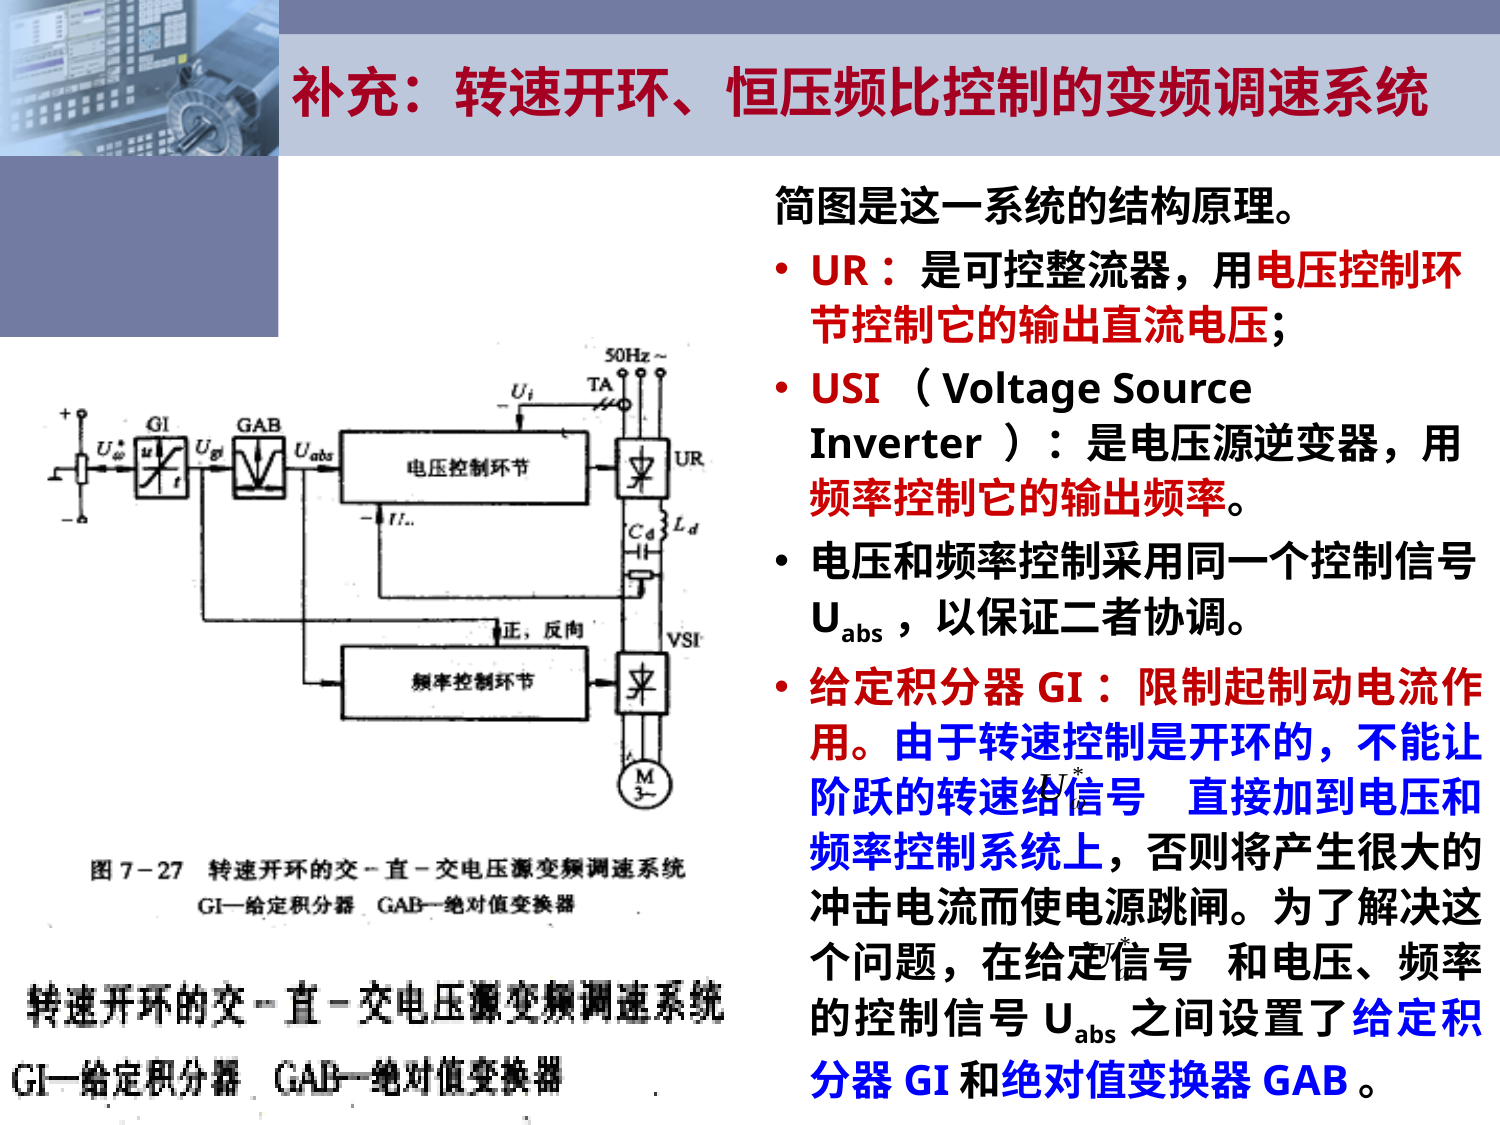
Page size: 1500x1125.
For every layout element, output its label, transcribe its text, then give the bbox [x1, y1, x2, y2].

title 补充：转速开环、恒压频比控制的变频调速系统 [291, 41, 1500, 149]
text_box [1081, 926, 1142, 990]
picture [0, 0, 279, 156]
text_box 简图是这一系统的结构原理。 UR：是可控整流器，用电压控制环节控制它的输出直流电压； USI（Voltage Source Inverter ）：是电压源逆变器，用频率控制它的输出频率。 电压和频率控制采用同一个控制信号Uabs，以保证二者协调。 给定积分器GI：限制起制动电流作用。由于转速控制是开环的，不能让阶跃的转速给信号 直接加到电压和频率控制系统上，否则将产生很大的冲击电流而使电源跳闸。为了解决这个问题，在给定信号 和电压、频率的控制信号Uabs之间设置了给定积分器GI和绝对值变换器GAB。 [759, 167, 1498, 1111]
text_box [1034, 756, 1095, 820]
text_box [0, 336, 780, 929]
picture [0, 928, 763, 1125]
